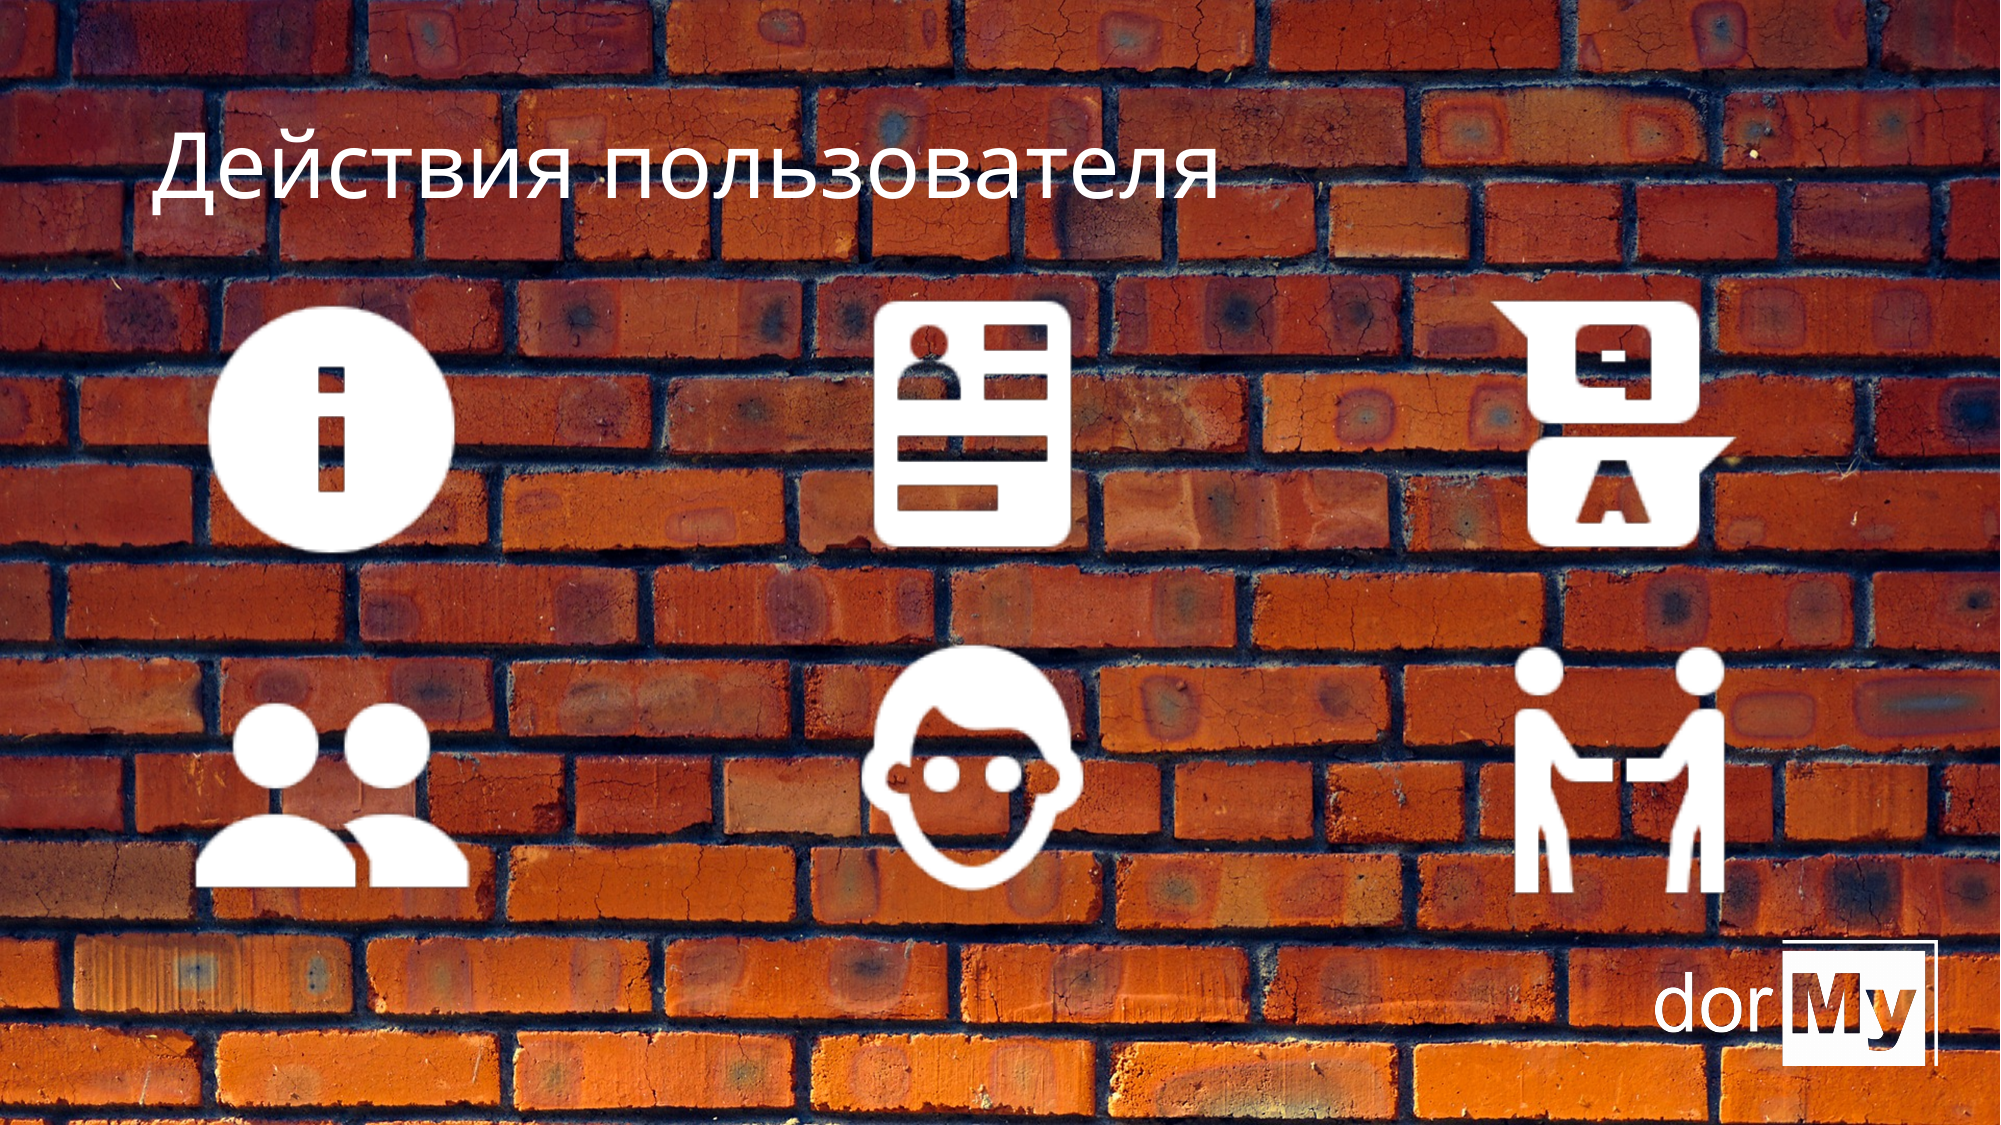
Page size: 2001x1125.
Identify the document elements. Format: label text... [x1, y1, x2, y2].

picture [0, 0, 2000, 1125]
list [184, 282, 480, 579]
title Действия пользователя [137, 59, 1863, 278]
